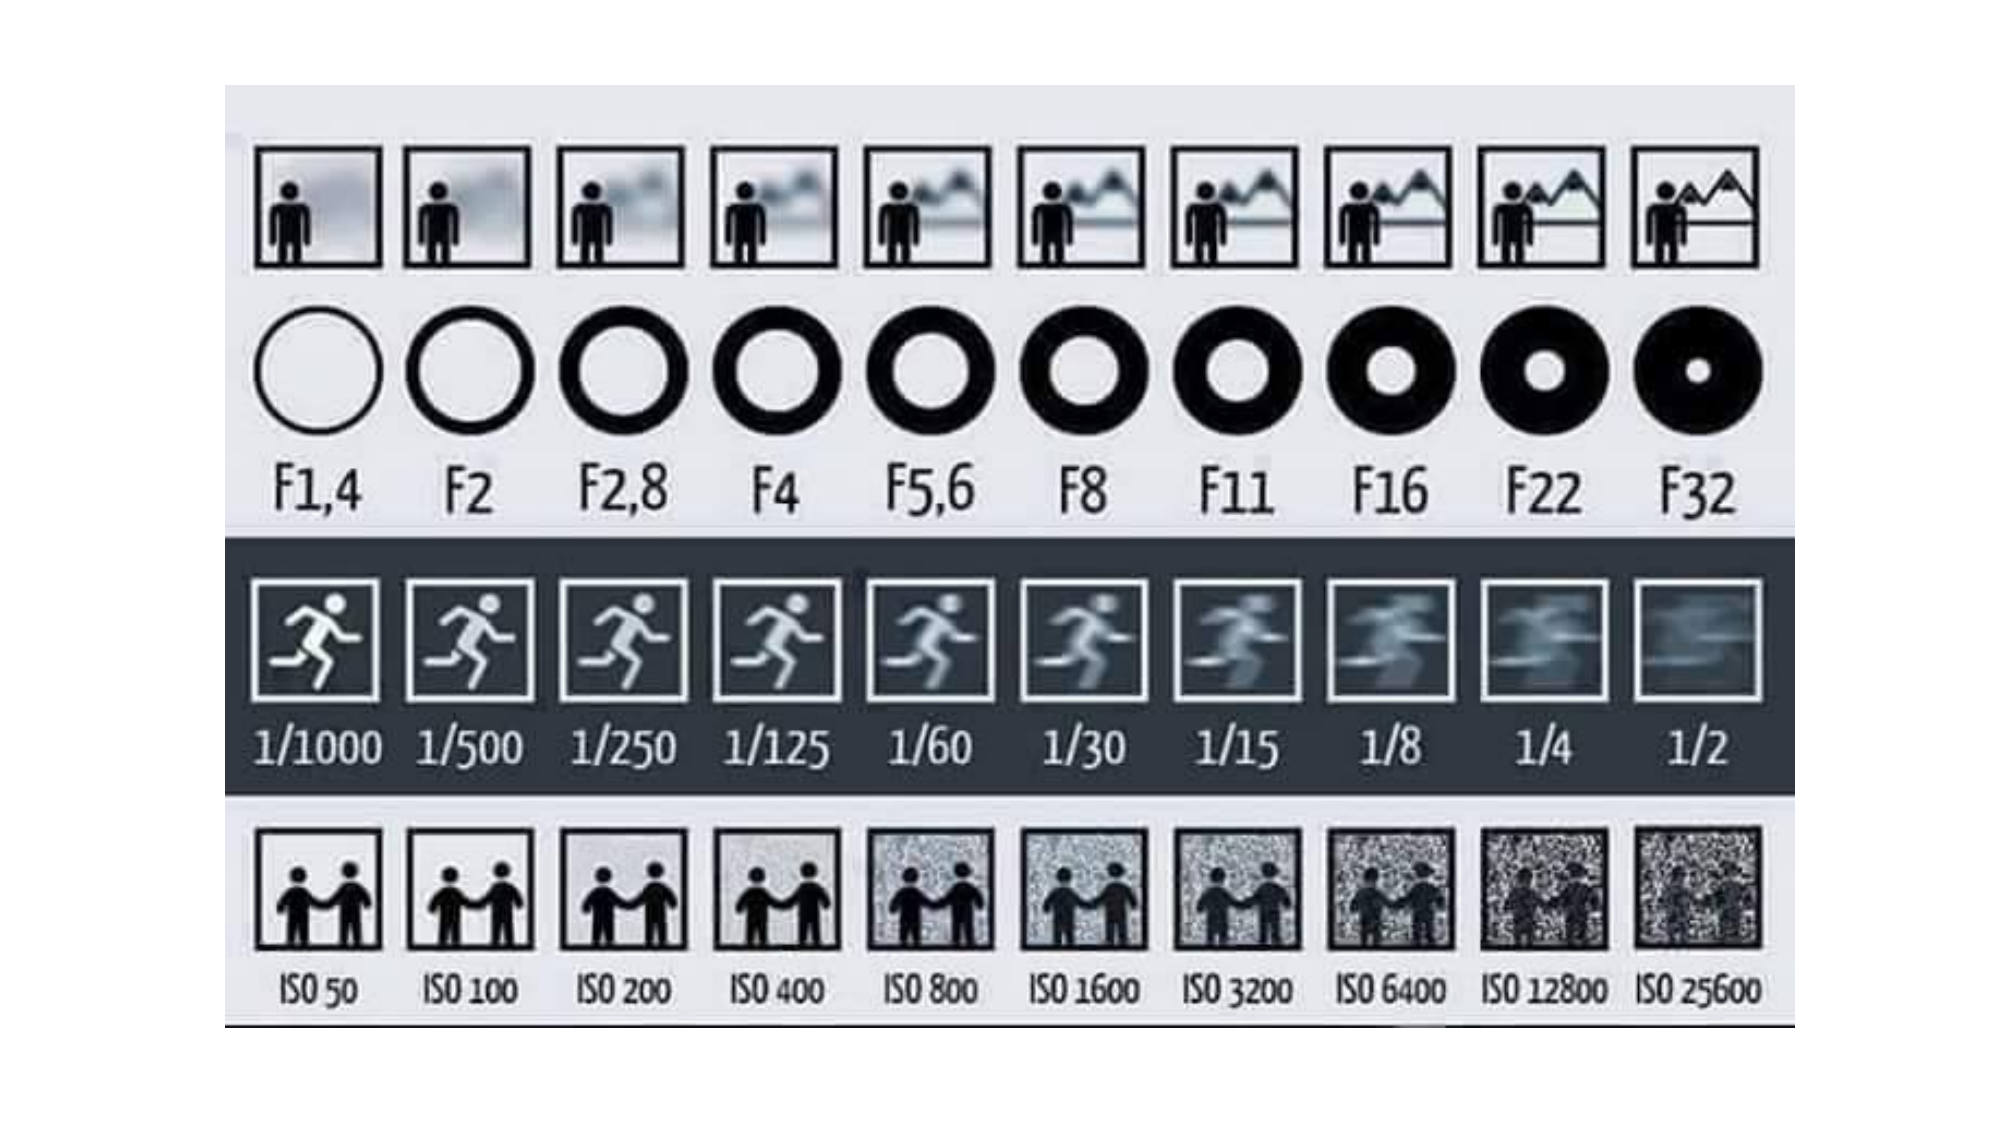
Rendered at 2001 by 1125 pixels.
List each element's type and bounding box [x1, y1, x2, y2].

picture [224, 85, 1795, 1028]
